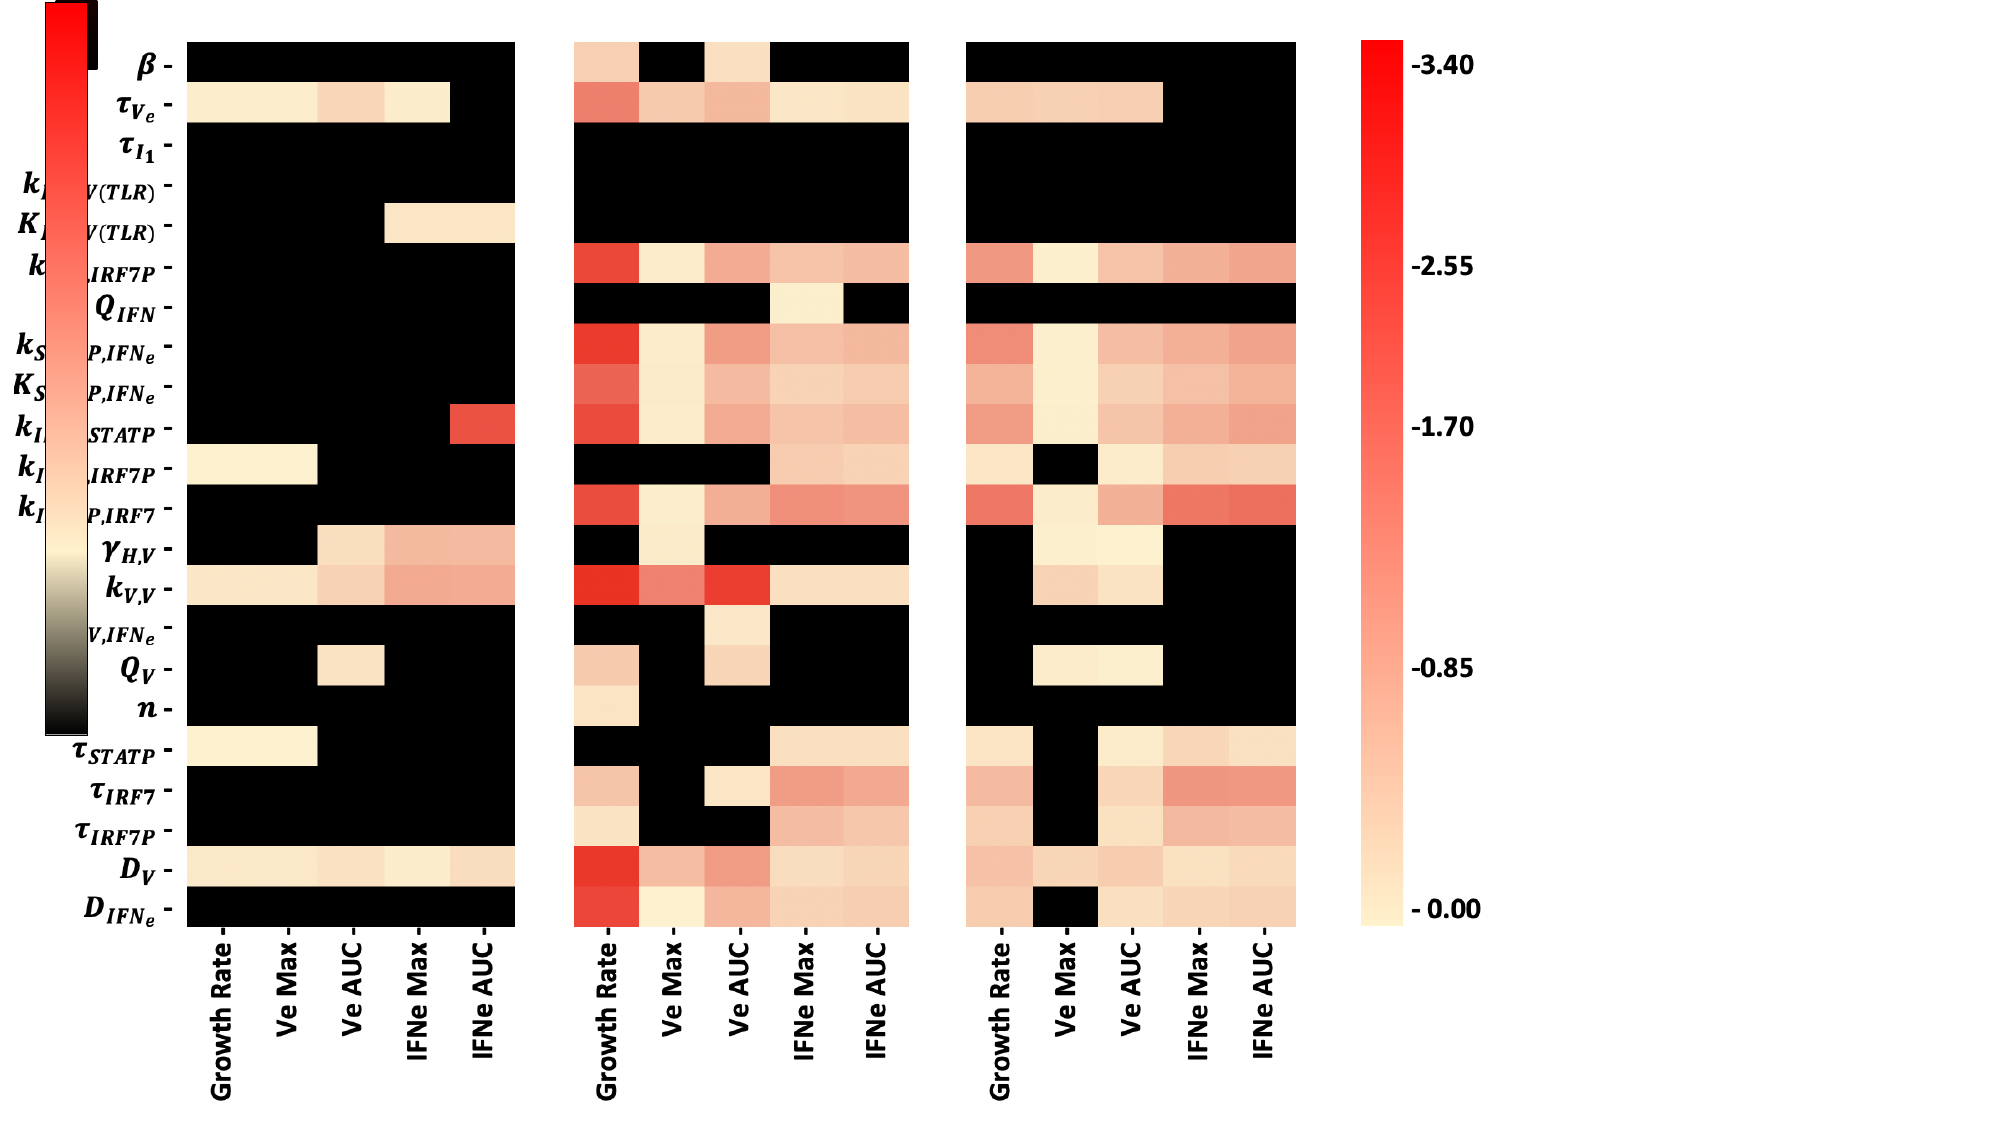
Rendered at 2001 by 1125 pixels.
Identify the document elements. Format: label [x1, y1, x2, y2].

picture [14, 14, 1508, 1125]
picture [46, 3, 87, 735]
